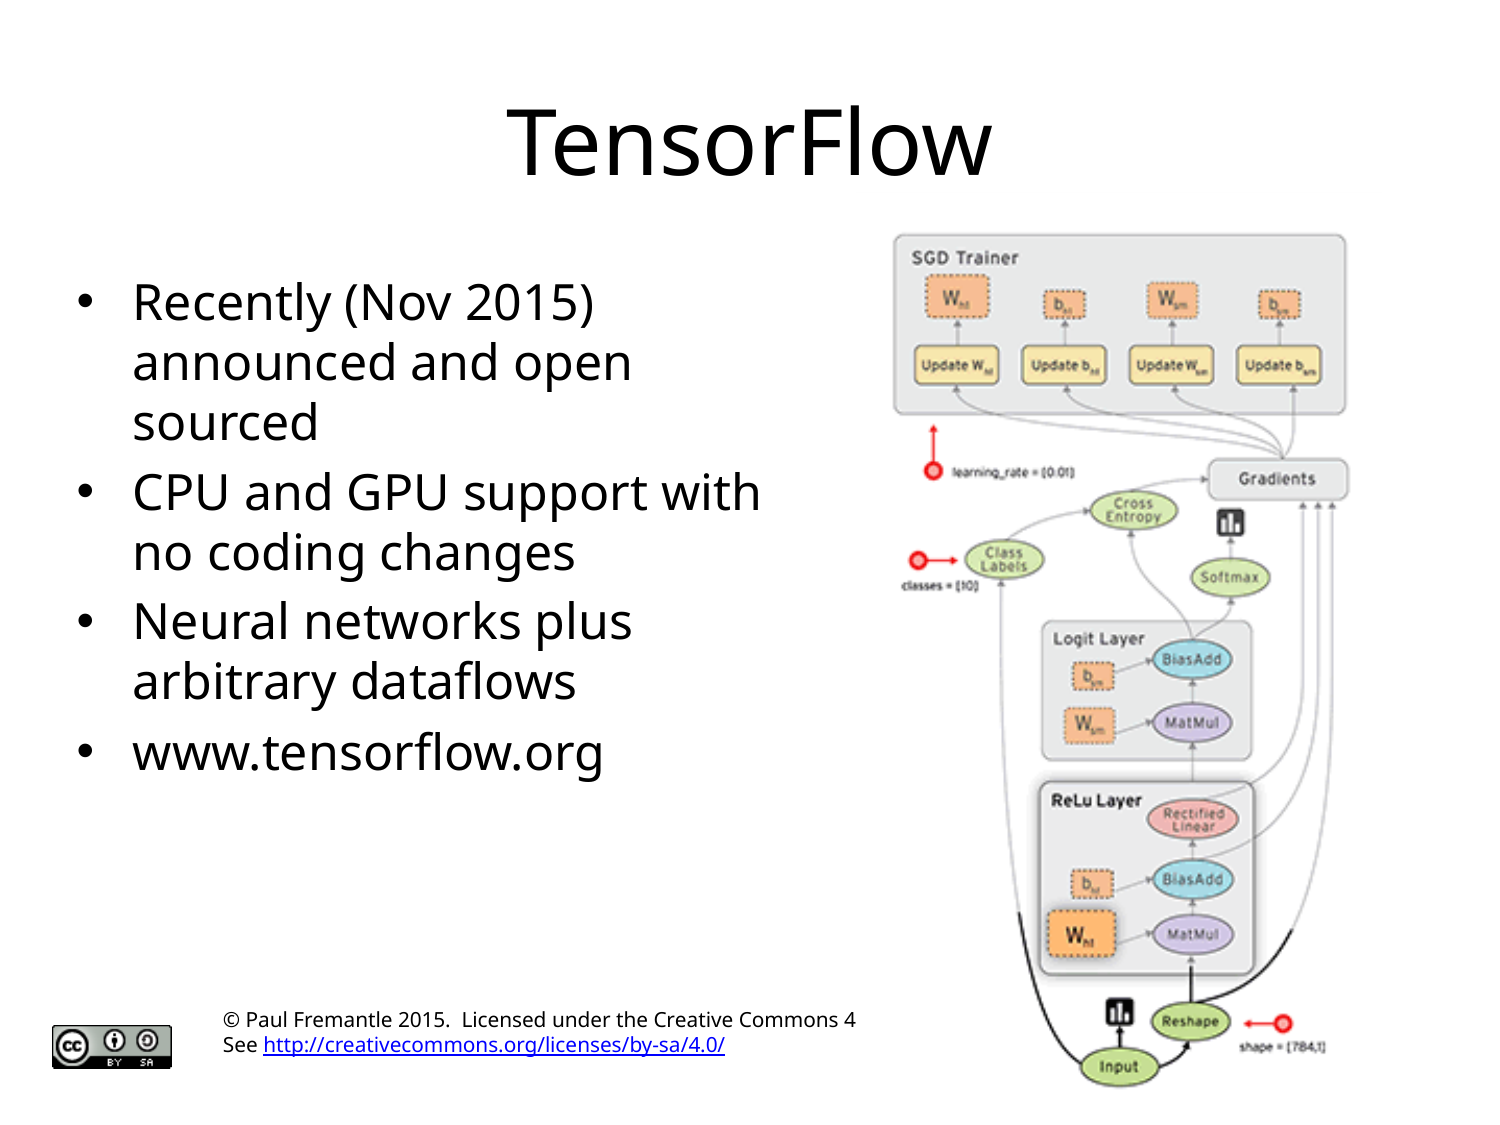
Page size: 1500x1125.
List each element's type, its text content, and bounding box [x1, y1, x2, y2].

list Recently (Nov 2015) announced and open sourced CPU and GPU support with no coding changes Neural networks plus arbitrary dataflows www.tensorflow.org [61, 262, 840, 1005]
picture [52, 1025, 172, 1069]
picture [855, 191, 1382, 1125]
title TensorFlow [75, 45, 1425, 233]
